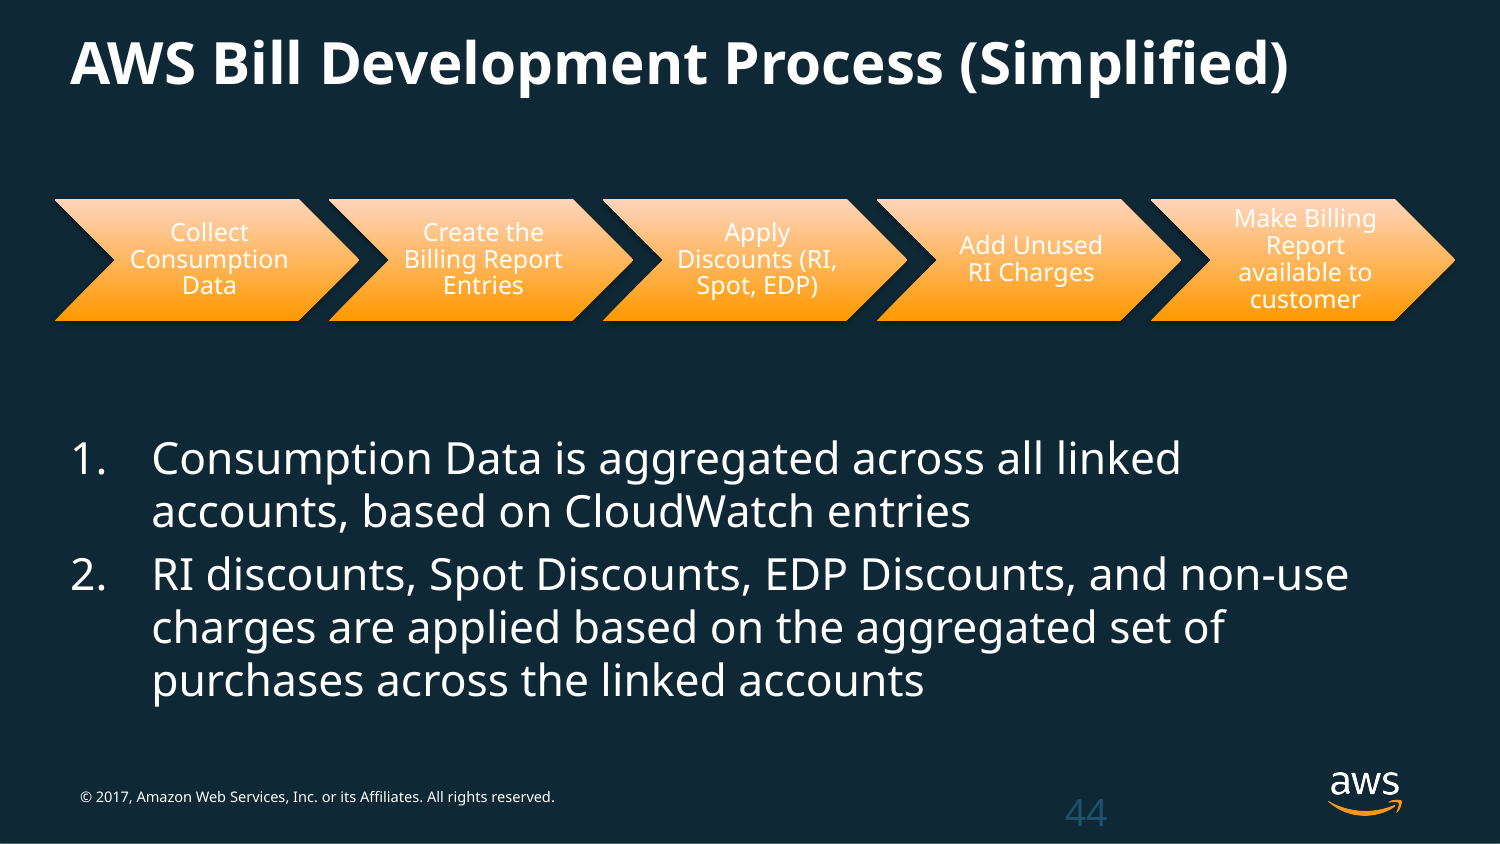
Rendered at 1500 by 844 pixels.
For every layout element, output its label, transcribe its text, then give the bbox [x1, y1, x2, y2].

picture [1328, 772, 1402, 816]
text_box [54, 136, 1456, 384]
slide_number 44 [1050, 782, 1400, 828]
title AWS Bill Development Process (Simplified) [55, 18, 1402, 109]
list Consumption Data is aggregated across all linked accounts, based on CloudWatch entries RI discounts, Spot Discounts, EDP Discounts, and non-use charges are applied based on the aggregated set of purchases across the linked accounts [55, 422, 1402, 718]
